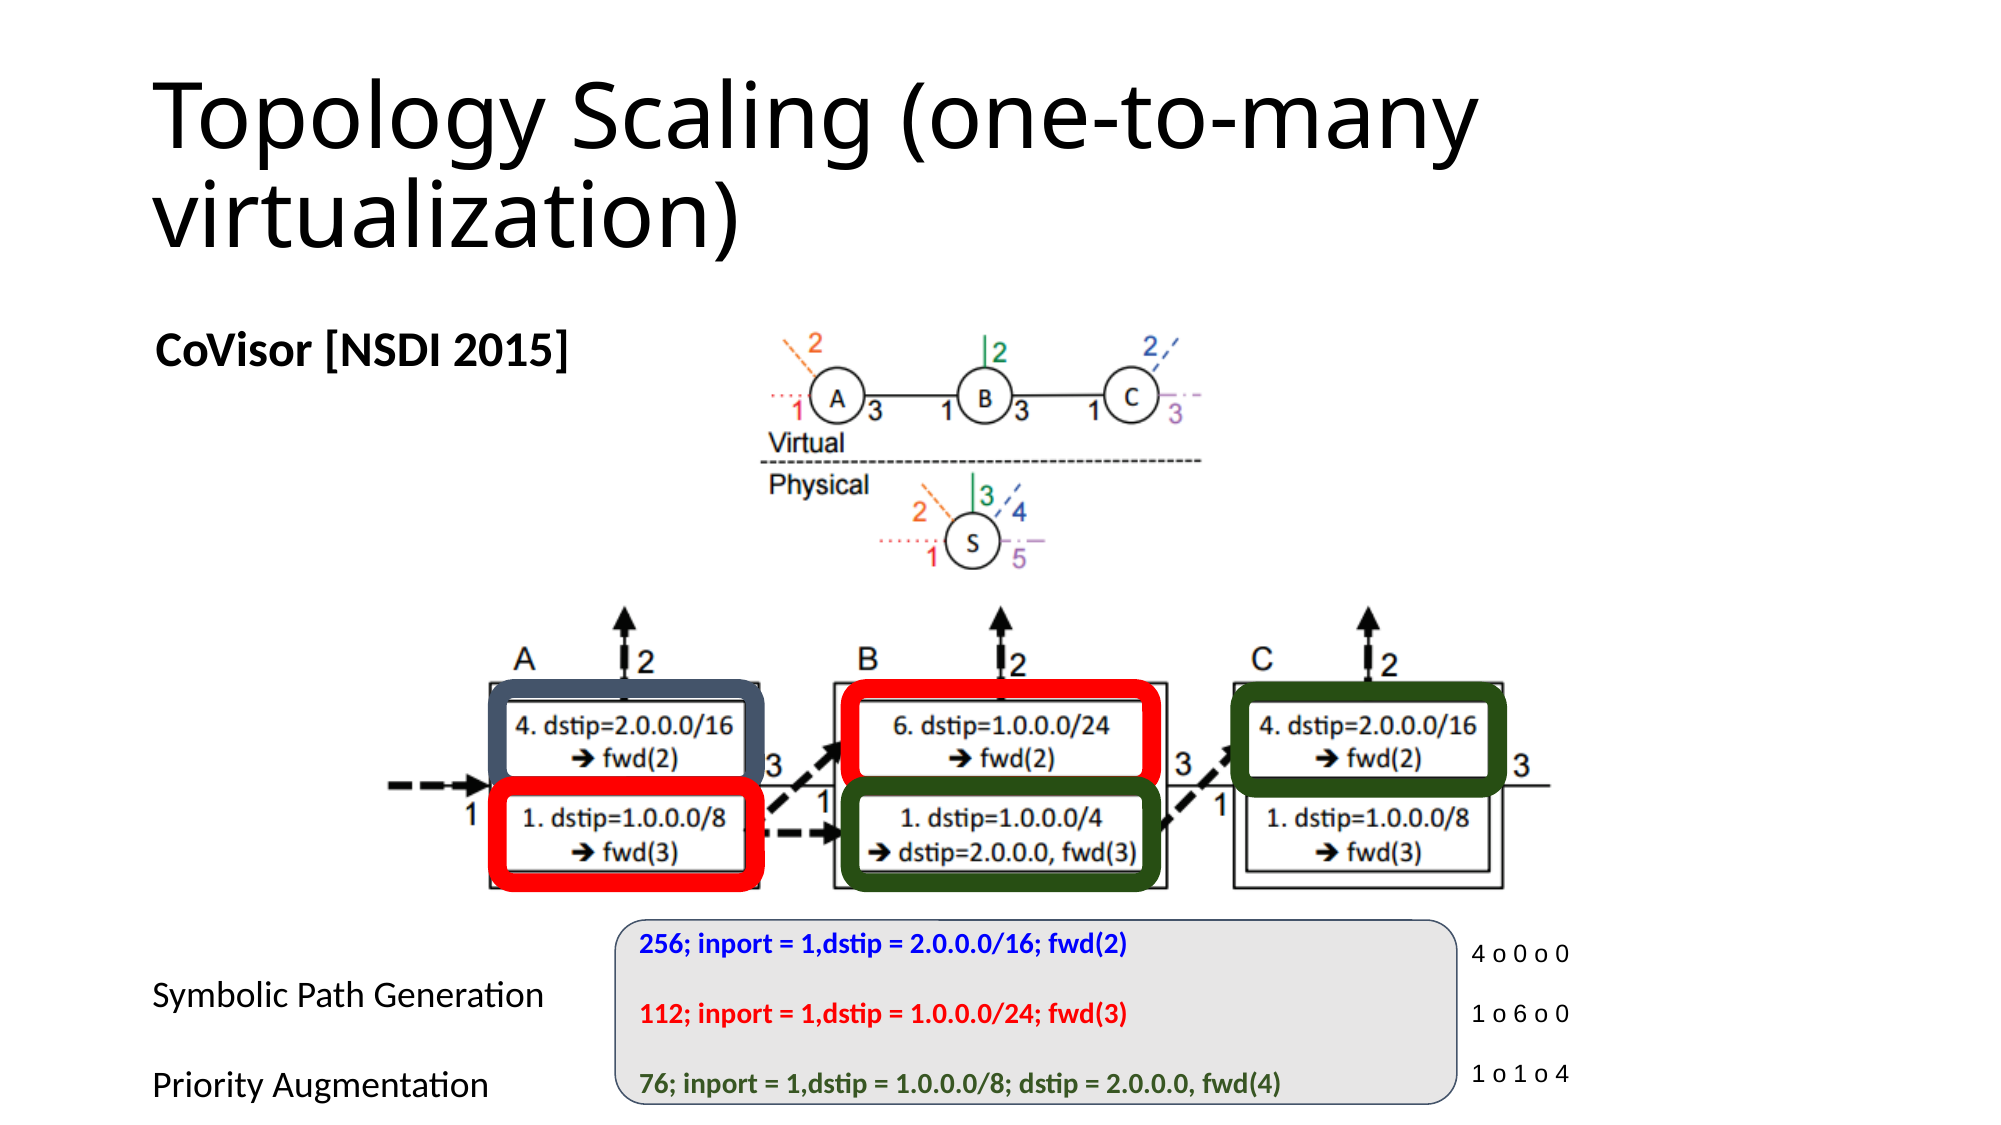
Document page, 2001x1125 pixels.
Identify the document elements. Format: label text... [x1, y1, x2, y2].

title Topology Scaling (one-to-many virtualization) [137, 59, 1863, 278]
picture [378, 258, 1580, 910]
text_box CoVisor [NSDI 2015] [140, 309, 586, 385]
text_box 256; inport = 1,dstip = 2.0.0.0/16; fwd(2) 112; inport = 1,dstip = 1.0.0.0/24; fwd(3) 76; inport = 1,dstip = 1.0.0.0/8; dstip = 2.0.0.0, fwd(4) [615, 919, 1456, 1105]
text_box Symbolic Path Generation Priority Augmentation [137, 954, 1012, 1057]
text_box 4 o 0 o 0 1 o 6 o 0 1 o 1 o 4 [1456, 930, 2000, 1125]
